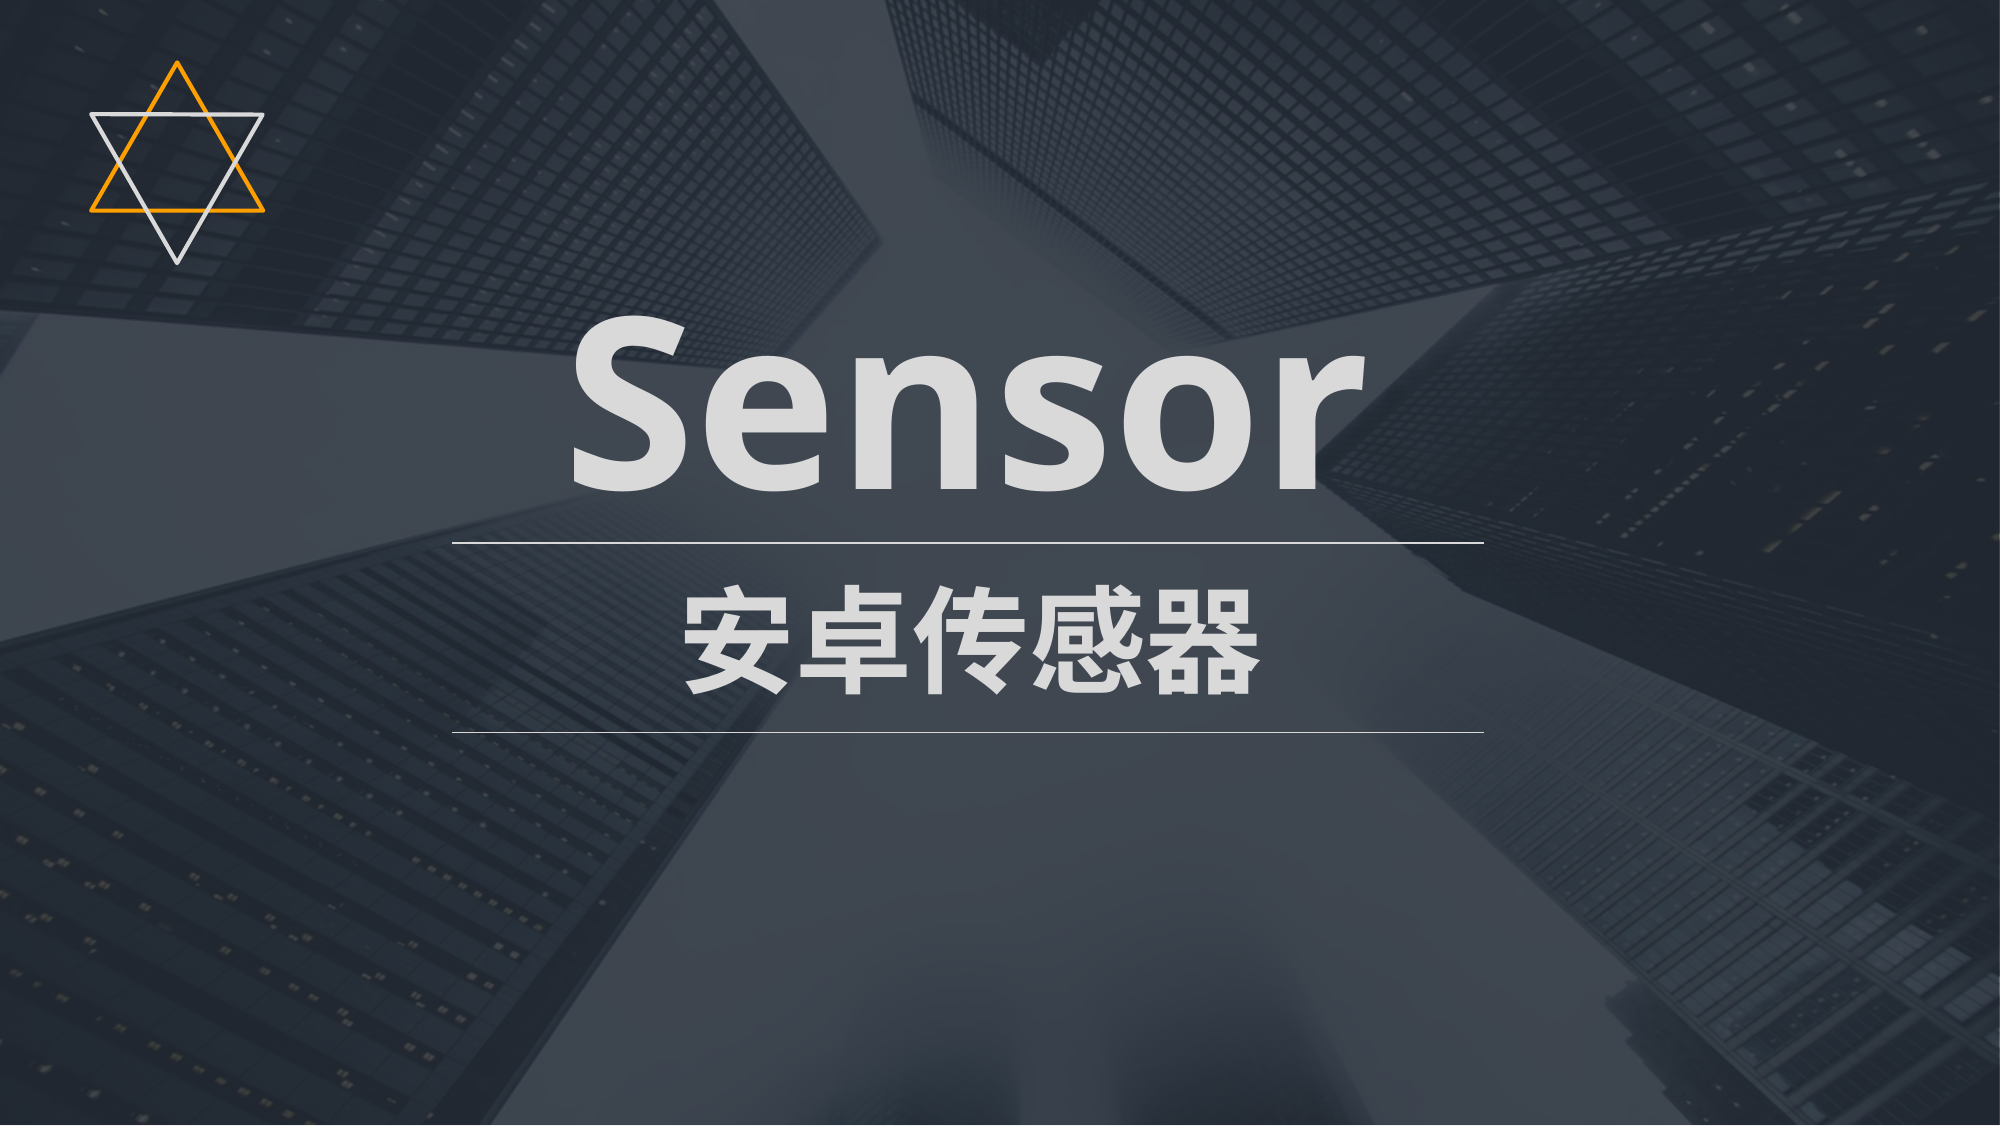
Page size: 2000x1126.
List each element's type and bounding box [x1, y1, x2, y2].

text_box [90, 62, 273, 238]
text_box [451, 242, 1485, 733]
picture [0, 0, 2000, 1126]
